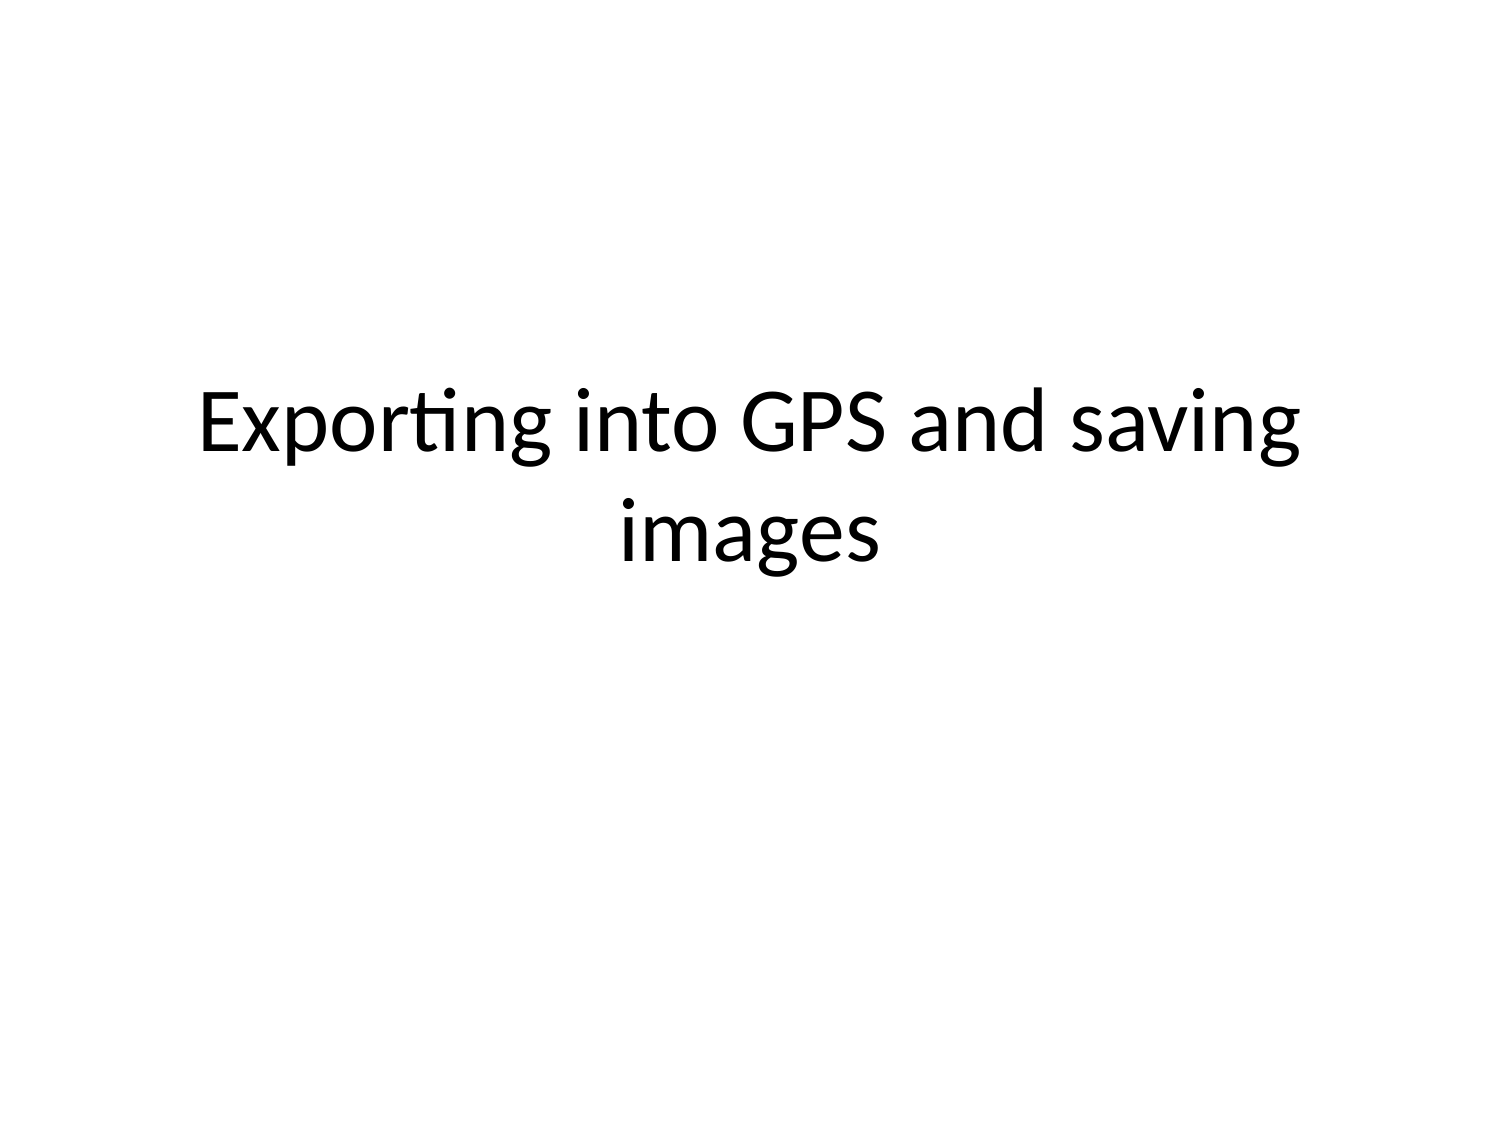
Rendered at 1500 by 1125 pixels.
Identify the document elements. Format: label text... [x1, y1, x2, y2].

title Exporting into GPS and saving images [112, 349, 1388, 591]
